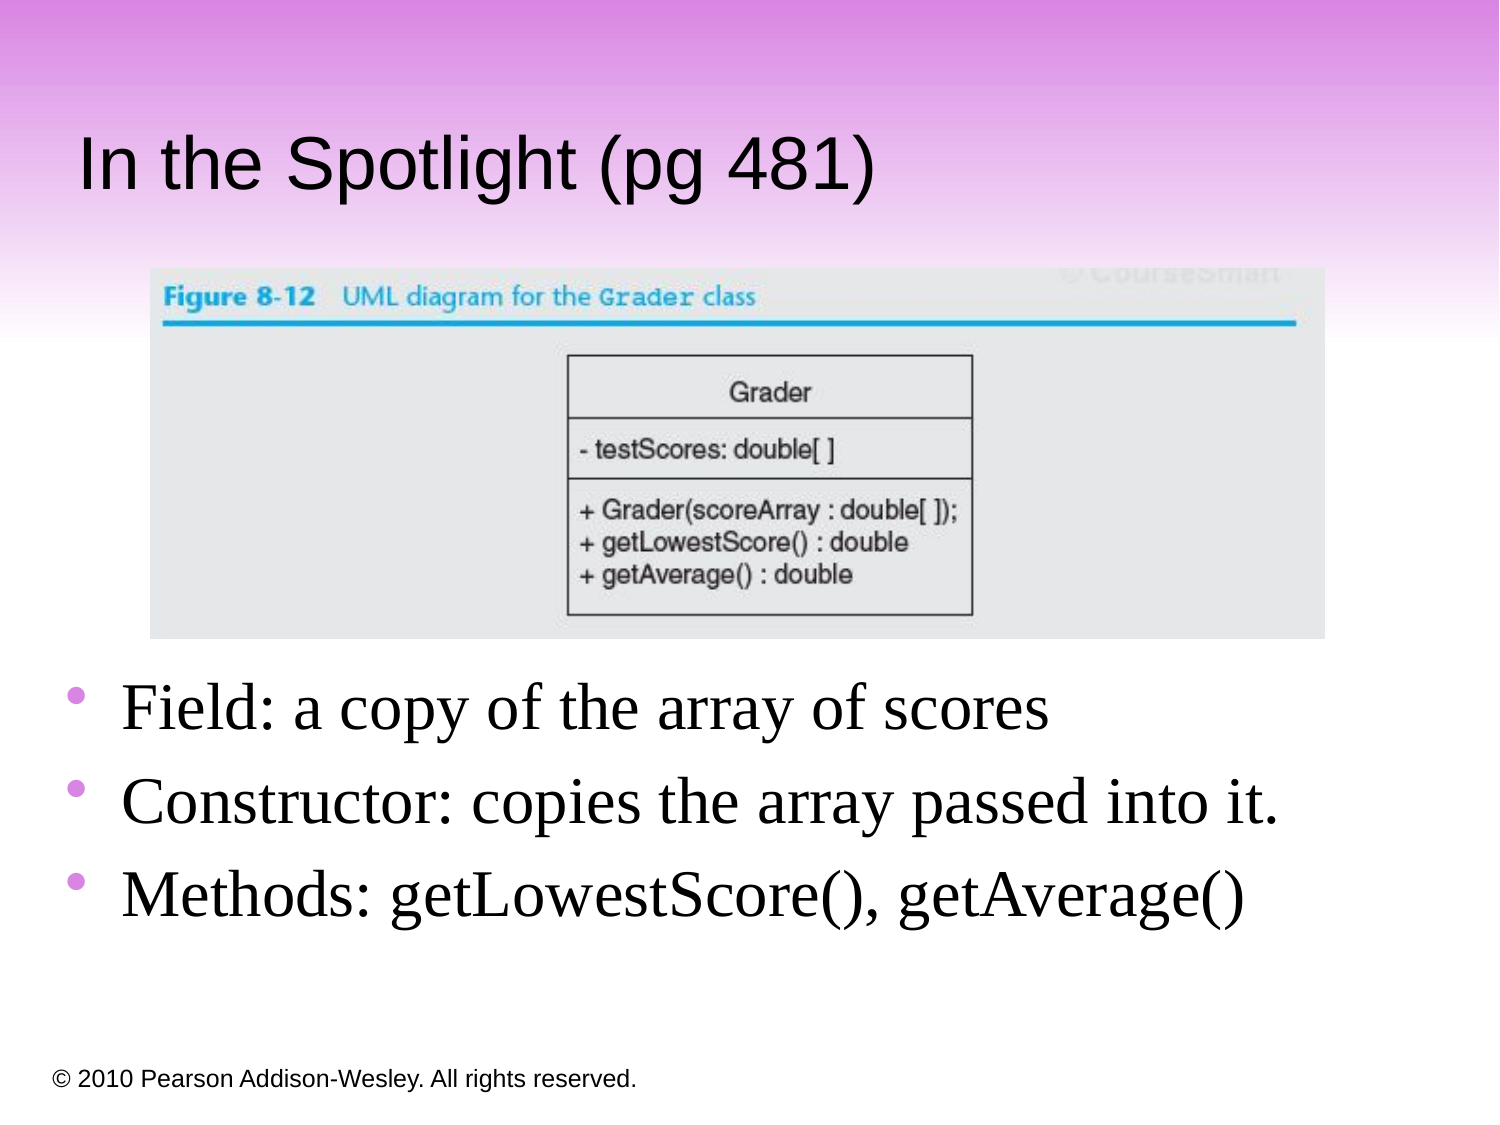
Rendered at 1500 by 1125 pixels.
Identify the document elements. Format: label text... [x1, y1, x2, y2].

title In the Spotlight (pg 481) [62, 24, 1488, 213]
picture [149, 268, 1326, 640]
list Field: a copy of the array of scores Constructor: copies the array passed into it. Methods: getLowestScore(), getAverage() [50, 562, 1411, 1000]
